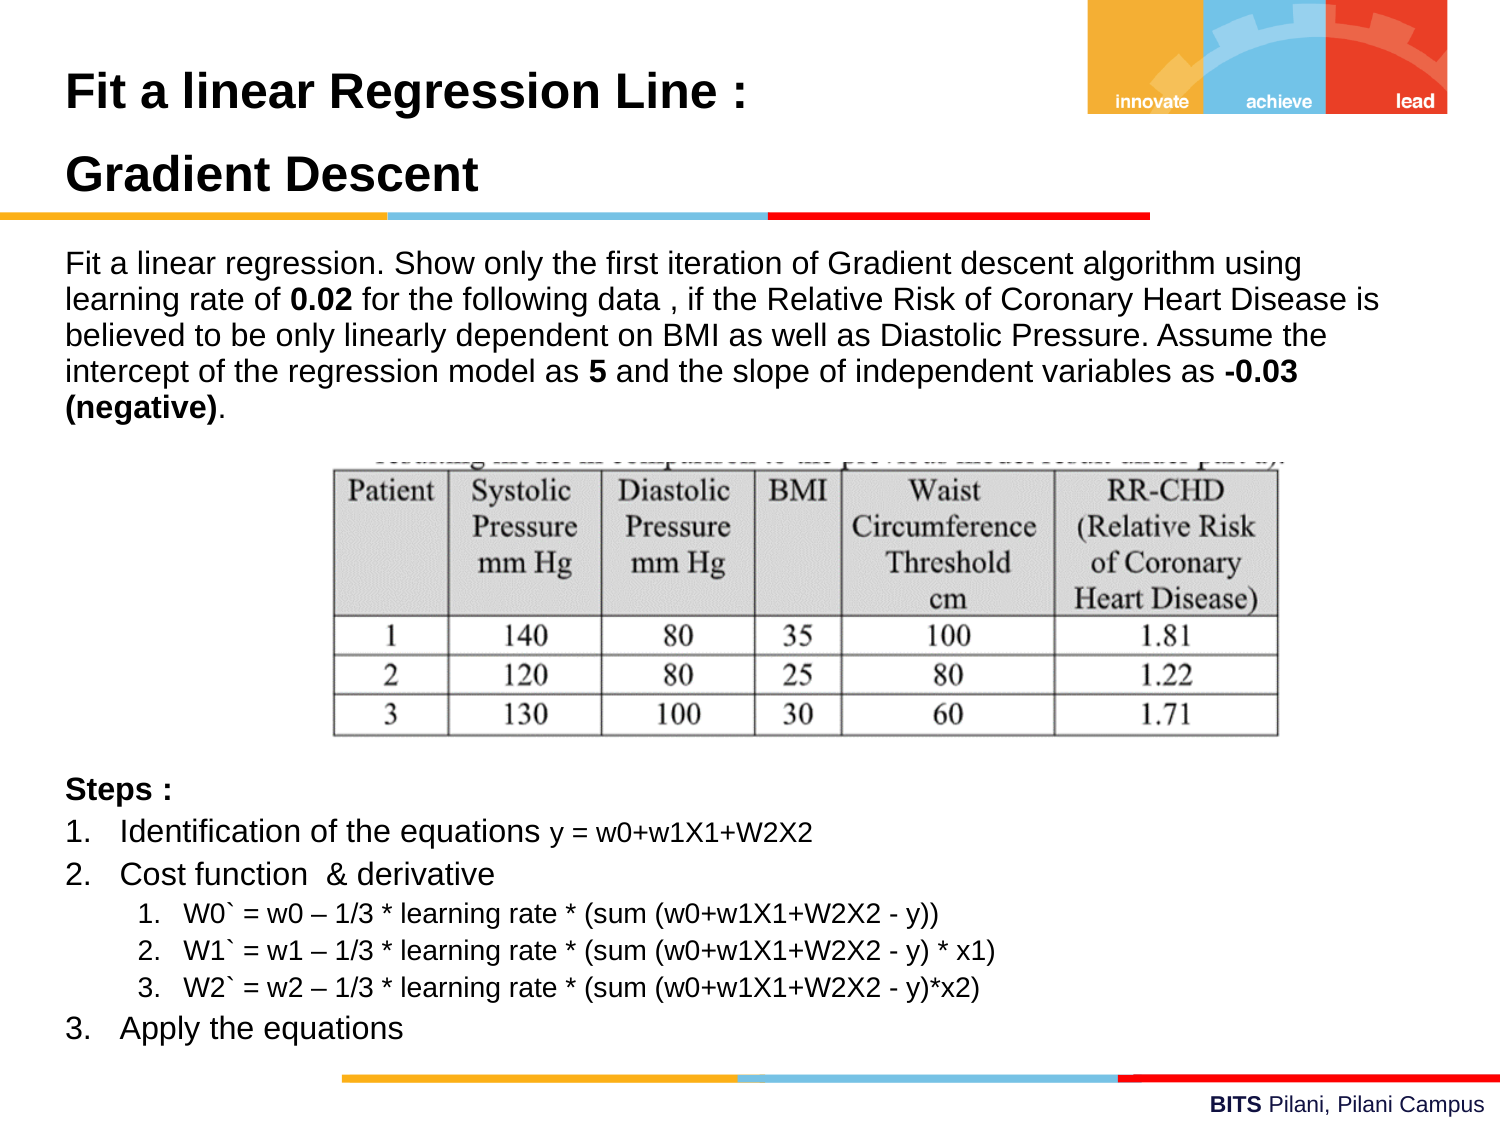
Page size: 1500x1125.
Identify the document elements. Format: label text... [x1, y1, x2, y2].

list Fit a linear Regression Line : Gradient Descent [50, 24, 1088, 213]
picture [324, 462, 1288, 751]
list Fit a linear regression. Show only the first iteration of Gradient descent algorithm using learning rate of 0.02 for the following data , if the Relative Risk of Coronary Heart Disease is believed to be only linearly dependent on BMI as well as Diastolic Pressure. Assume the intercept of the regression model as 5 and the slope of independent variables as -0.03 (negative). Steps : Identification of the equations y = w0+w1X1+W2X2 Cost function & derivative W0` = w0 – 1/3 * learning rate * (sum (w0+w1X1+W2X2 - y)) W1` = w1 – 1/3 * learning rate * (sum (w0+w1X1+W2X2 - y) * x1) W2` = w2 – 1/3 * learning rate * (sum (w0+w1X1+W2X2 - y)*x2) Apply the equations [50, 237, 1400, 1063]
picture [1087, 0, 1448, 114]
